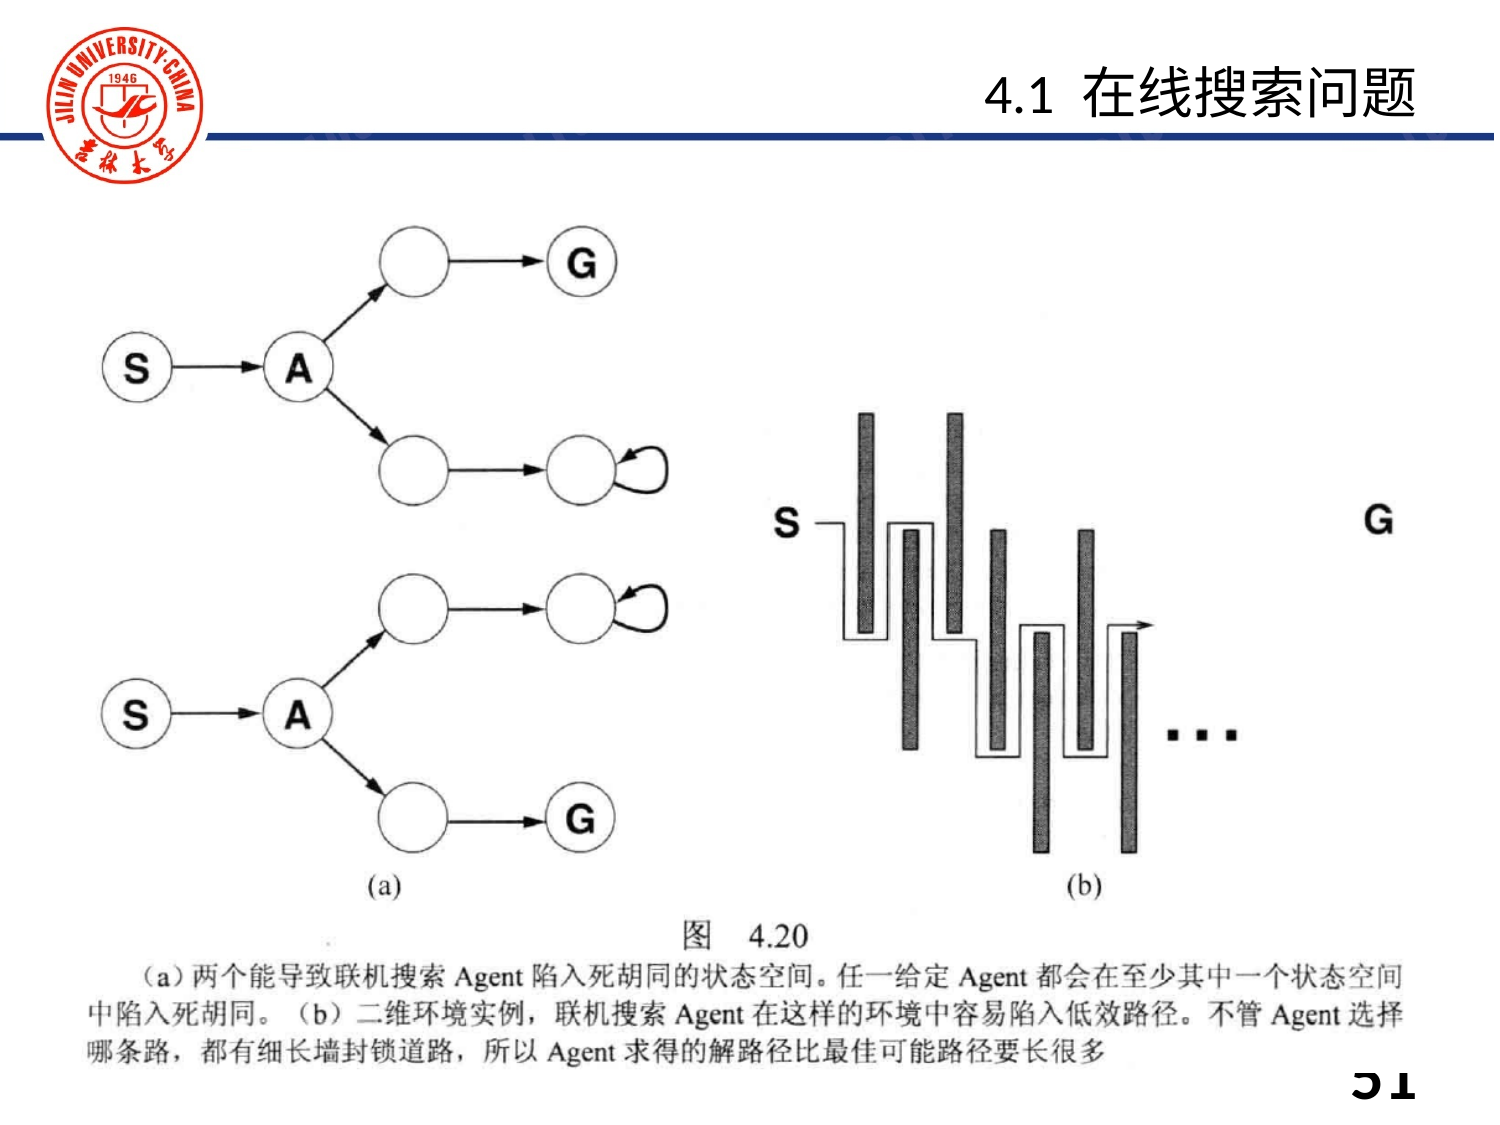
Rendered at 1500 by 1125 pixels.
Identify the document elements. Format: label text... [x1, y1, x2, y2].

slide_number 51 [1329, 1026, 1426, 1120]
picture [0, 0, 1494, 1125]
title 4.1 在线搜索问题 [74, 44, 1426, 138]
